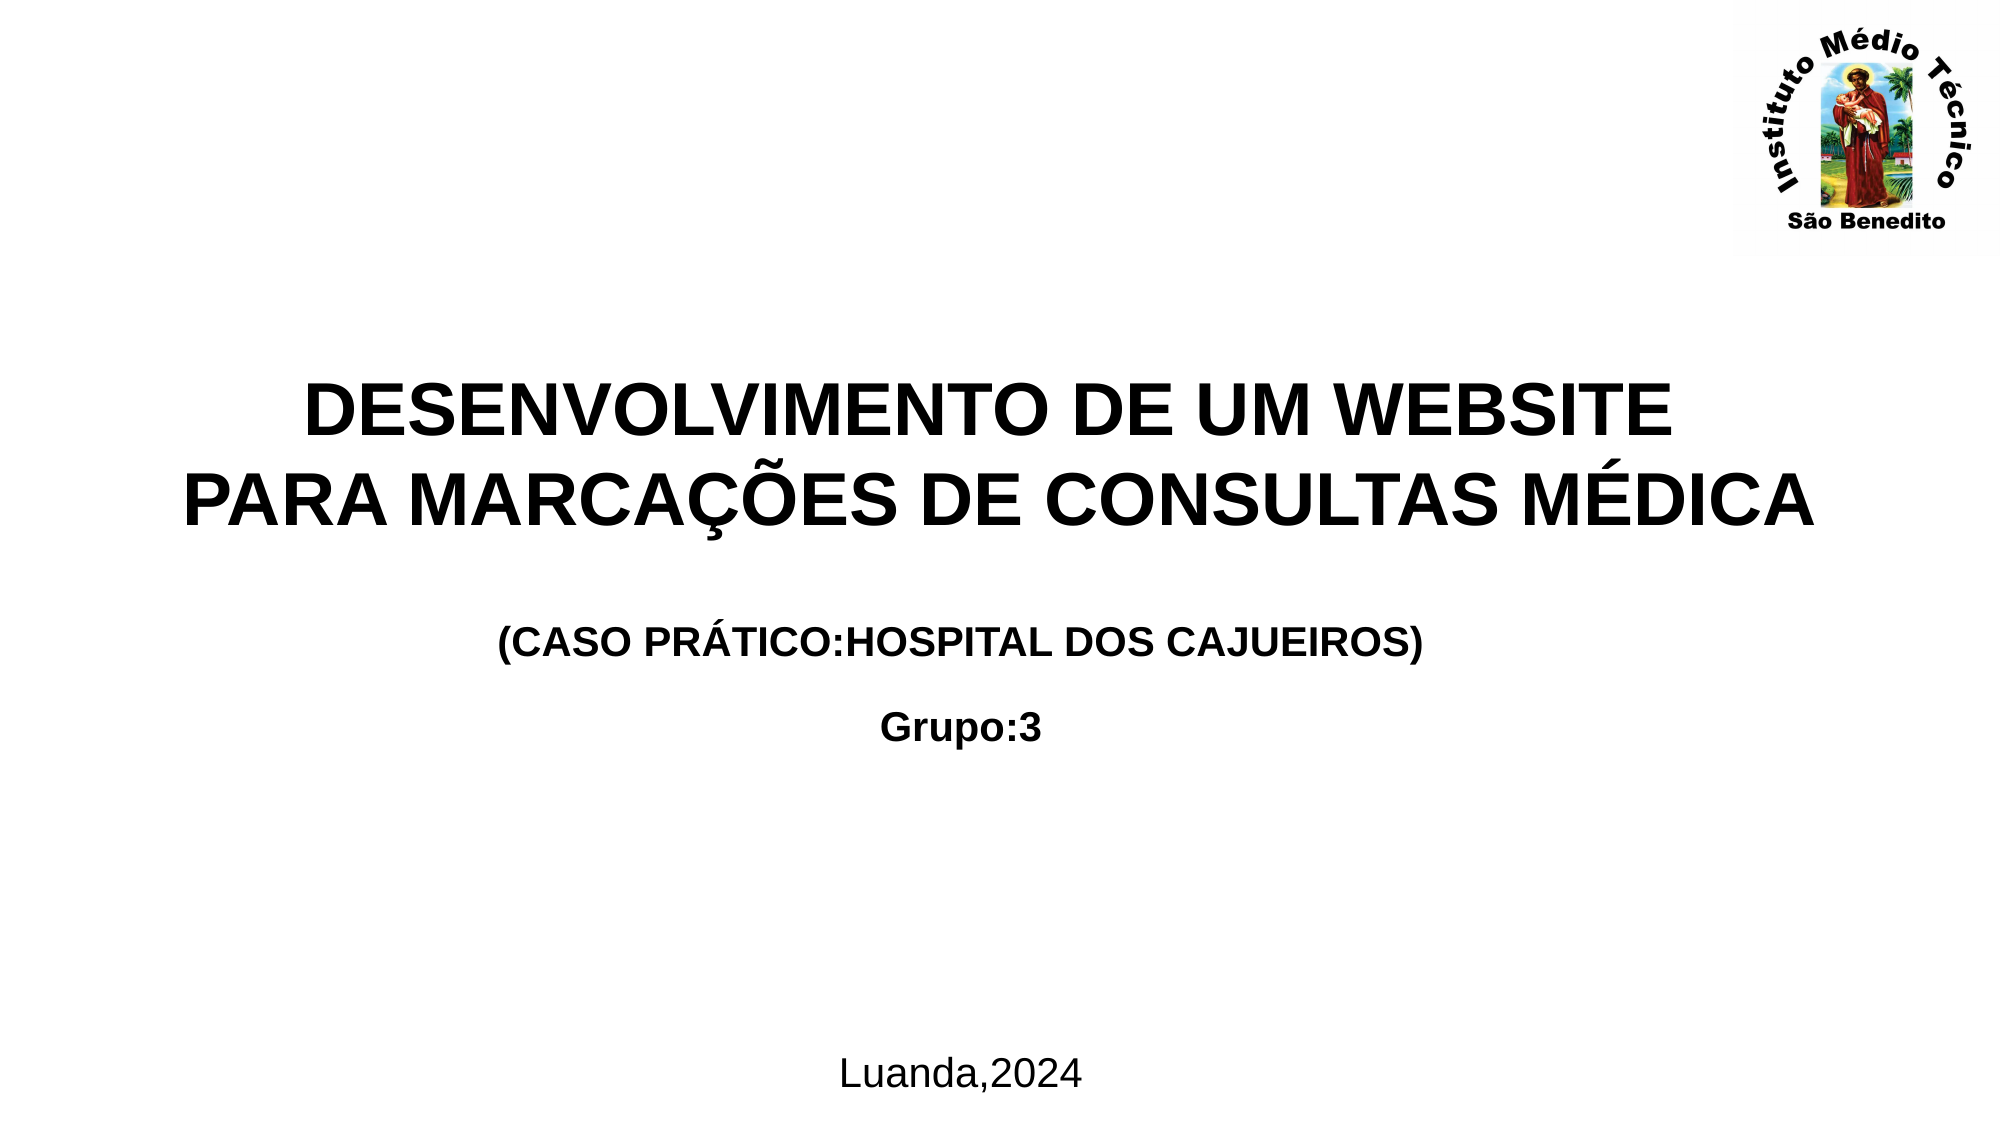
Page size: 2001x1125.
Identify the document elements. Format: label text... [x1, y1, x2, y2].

text_box DESENVOLVIMENTO DE UM WEBSITE PARA MARCAÇÕES DE CONSULTAS MÉDICA [34, 352, 1966, 548]
text_box (CASO PRÁTICO:HOSPITAL DOS CAJUEIROS) [113, 607, 1809, 673]
picture [1733, 0, 2000, 257]
text_box Grupo:3 [762, 692, 1160, 758]
text_box Luanda,2024 [762, 1038, 1160, 1104]
